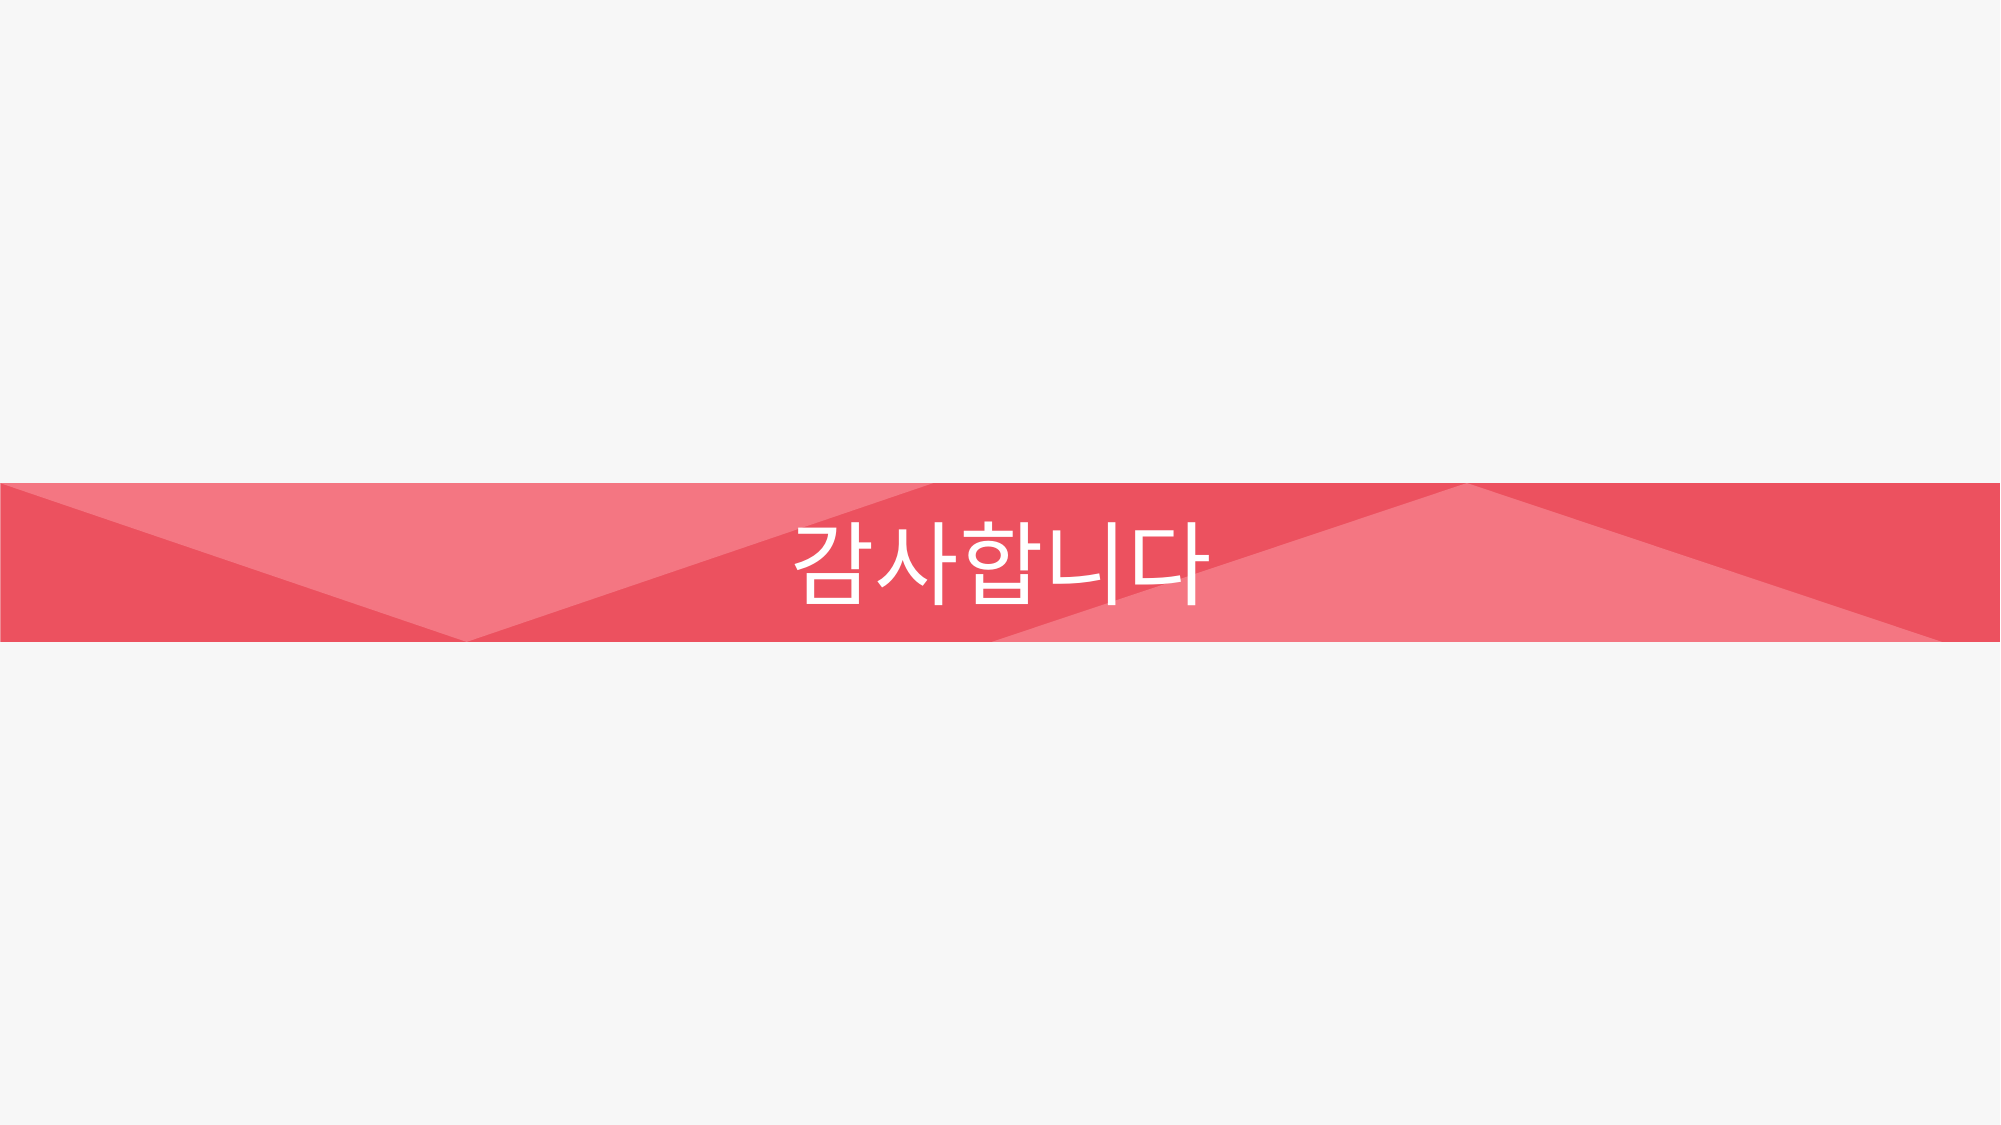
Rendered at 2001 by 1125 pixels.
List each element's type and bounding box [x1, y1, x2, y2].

text_box [0, 482, 2000, 642]
